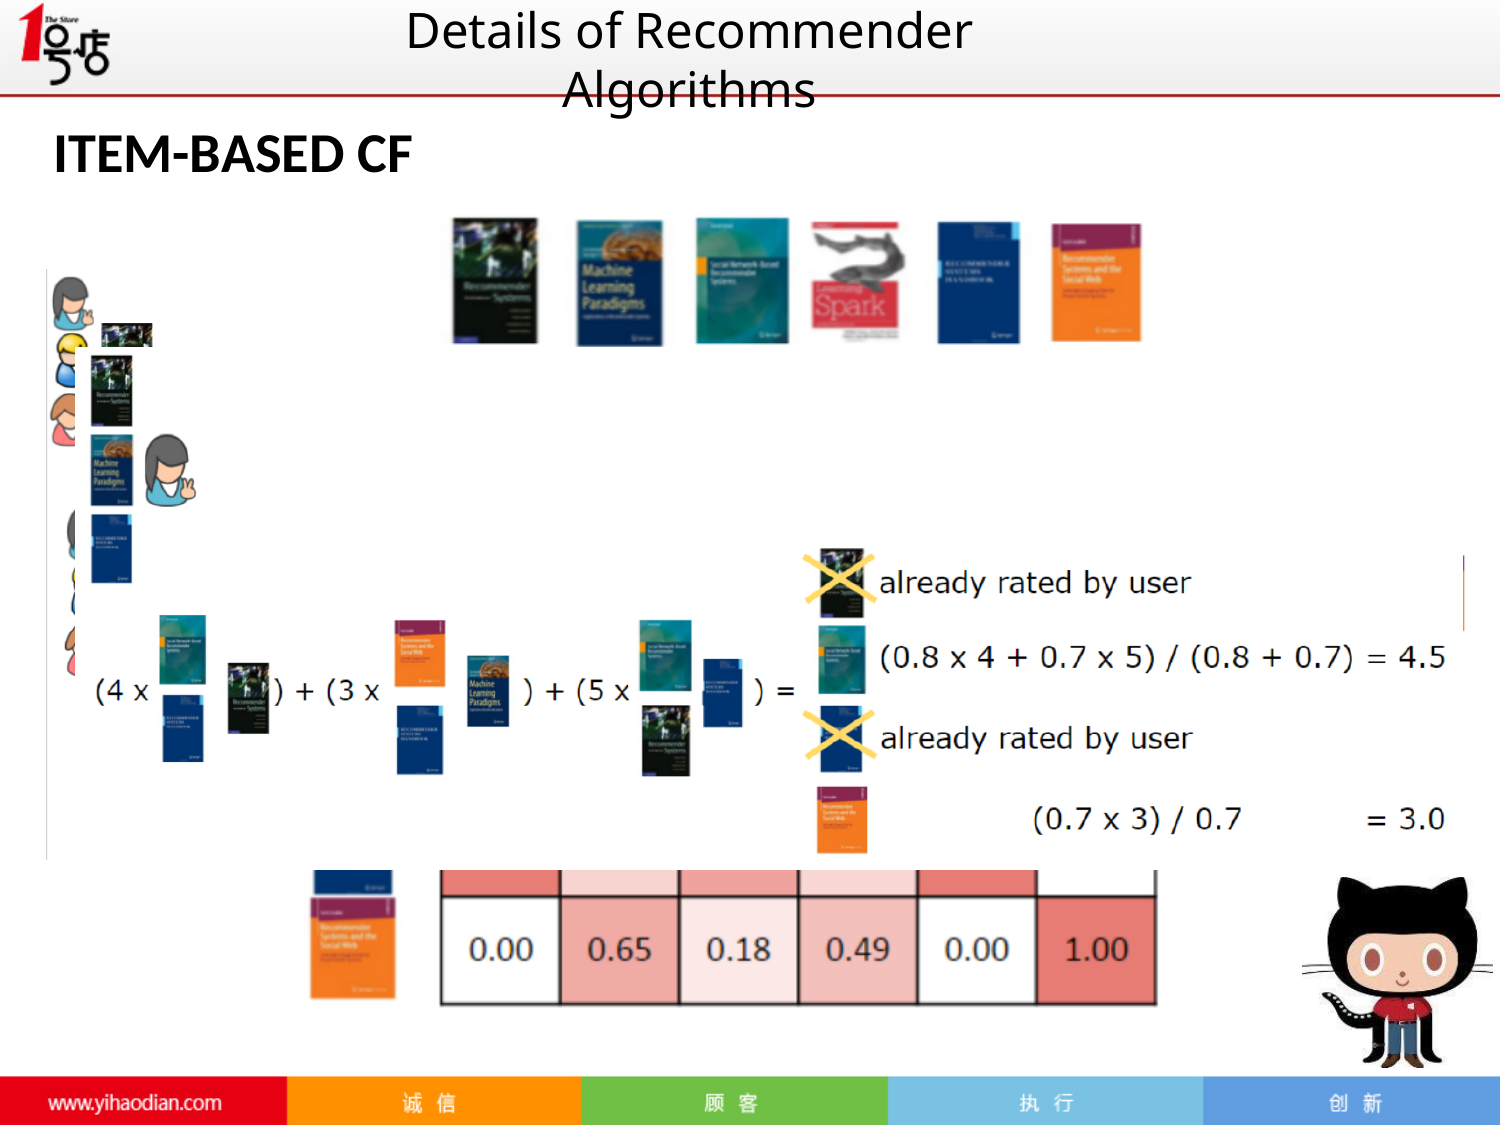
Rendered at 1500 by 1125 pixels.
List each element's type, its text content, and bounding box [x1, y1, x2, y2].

picture [0, 0, 1500, 1125]
title Details of Recommender Algorithms [289, 6, 1091, 111]
text_box Item-Based CF [45, 98, 963, 202]
